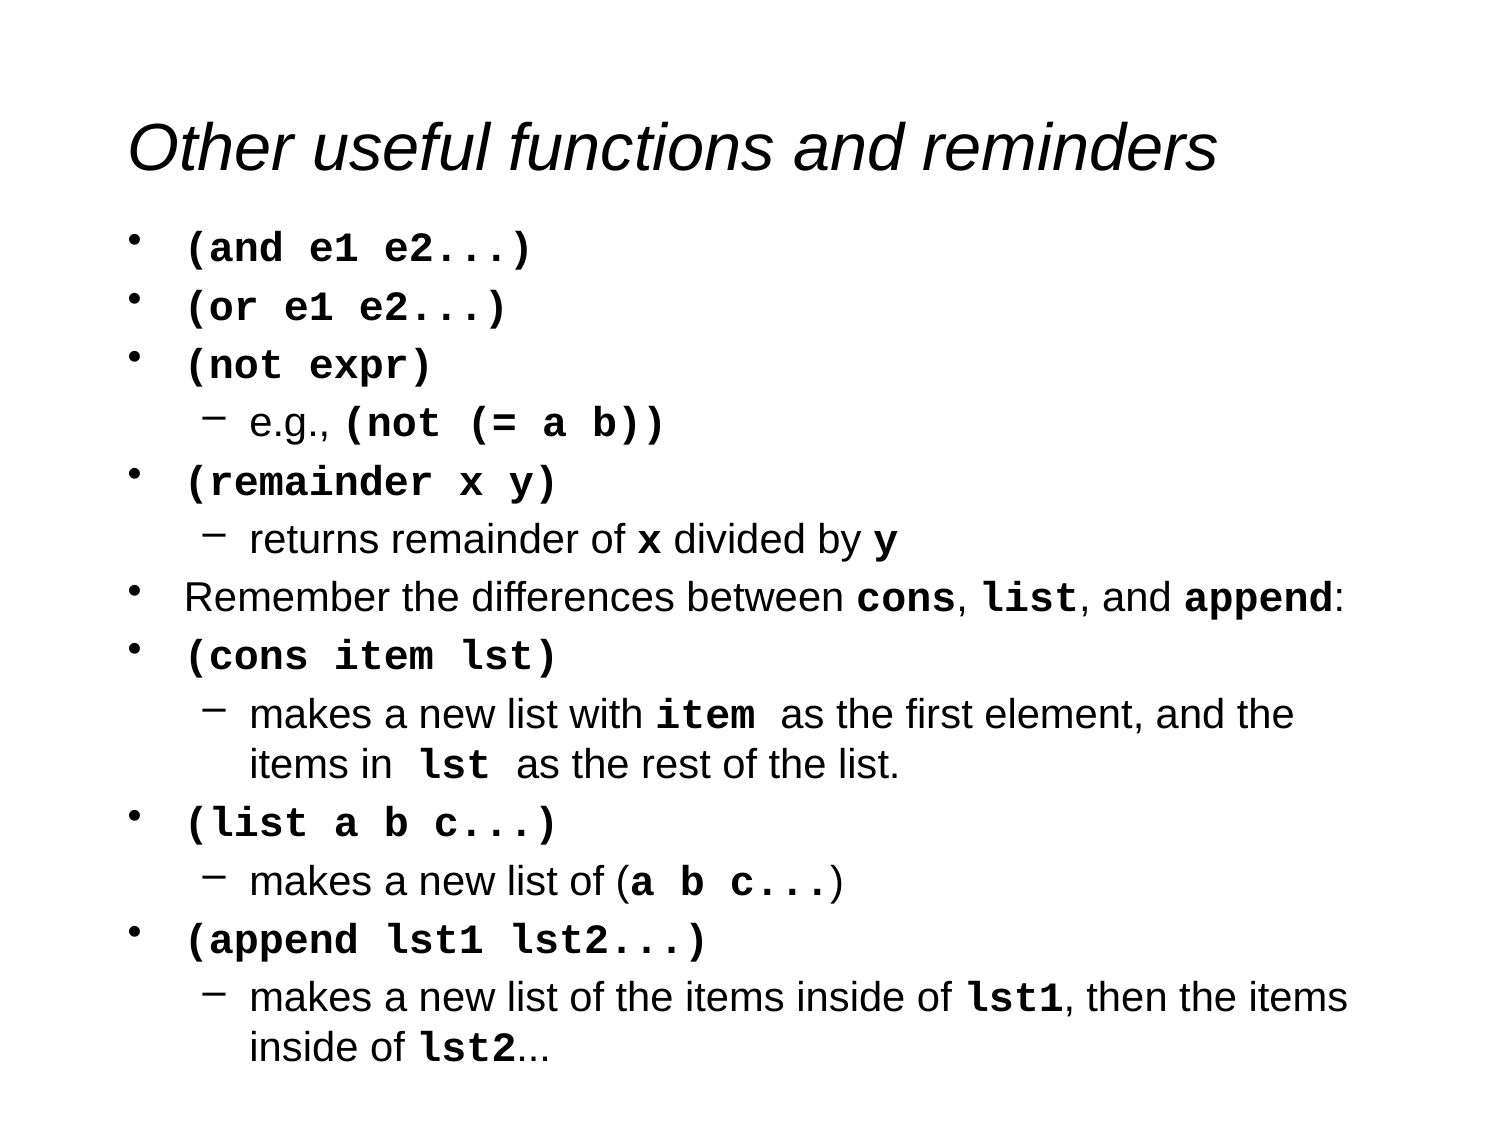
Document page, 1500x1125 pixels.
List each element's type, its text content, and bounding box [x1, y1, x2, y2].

title Other useful functions and reminders [112, 49, 1388, 212]
list (and e1 e2...) (or e1 e2...) (not expr) e.g., (not (= a b)) (remainder x y) returns remainder of x divided by y Remember the differences between cons, list, and append: (cons item lst) makes a new list with item as the first element, and the items in lst as the rest of the list. (list a b c...) makes a new list of (a b c...) (append lst1 lst2...) makes a new list of the items inside of lst1, then the items inside of lst2... [112, 212, 1388, 951]
